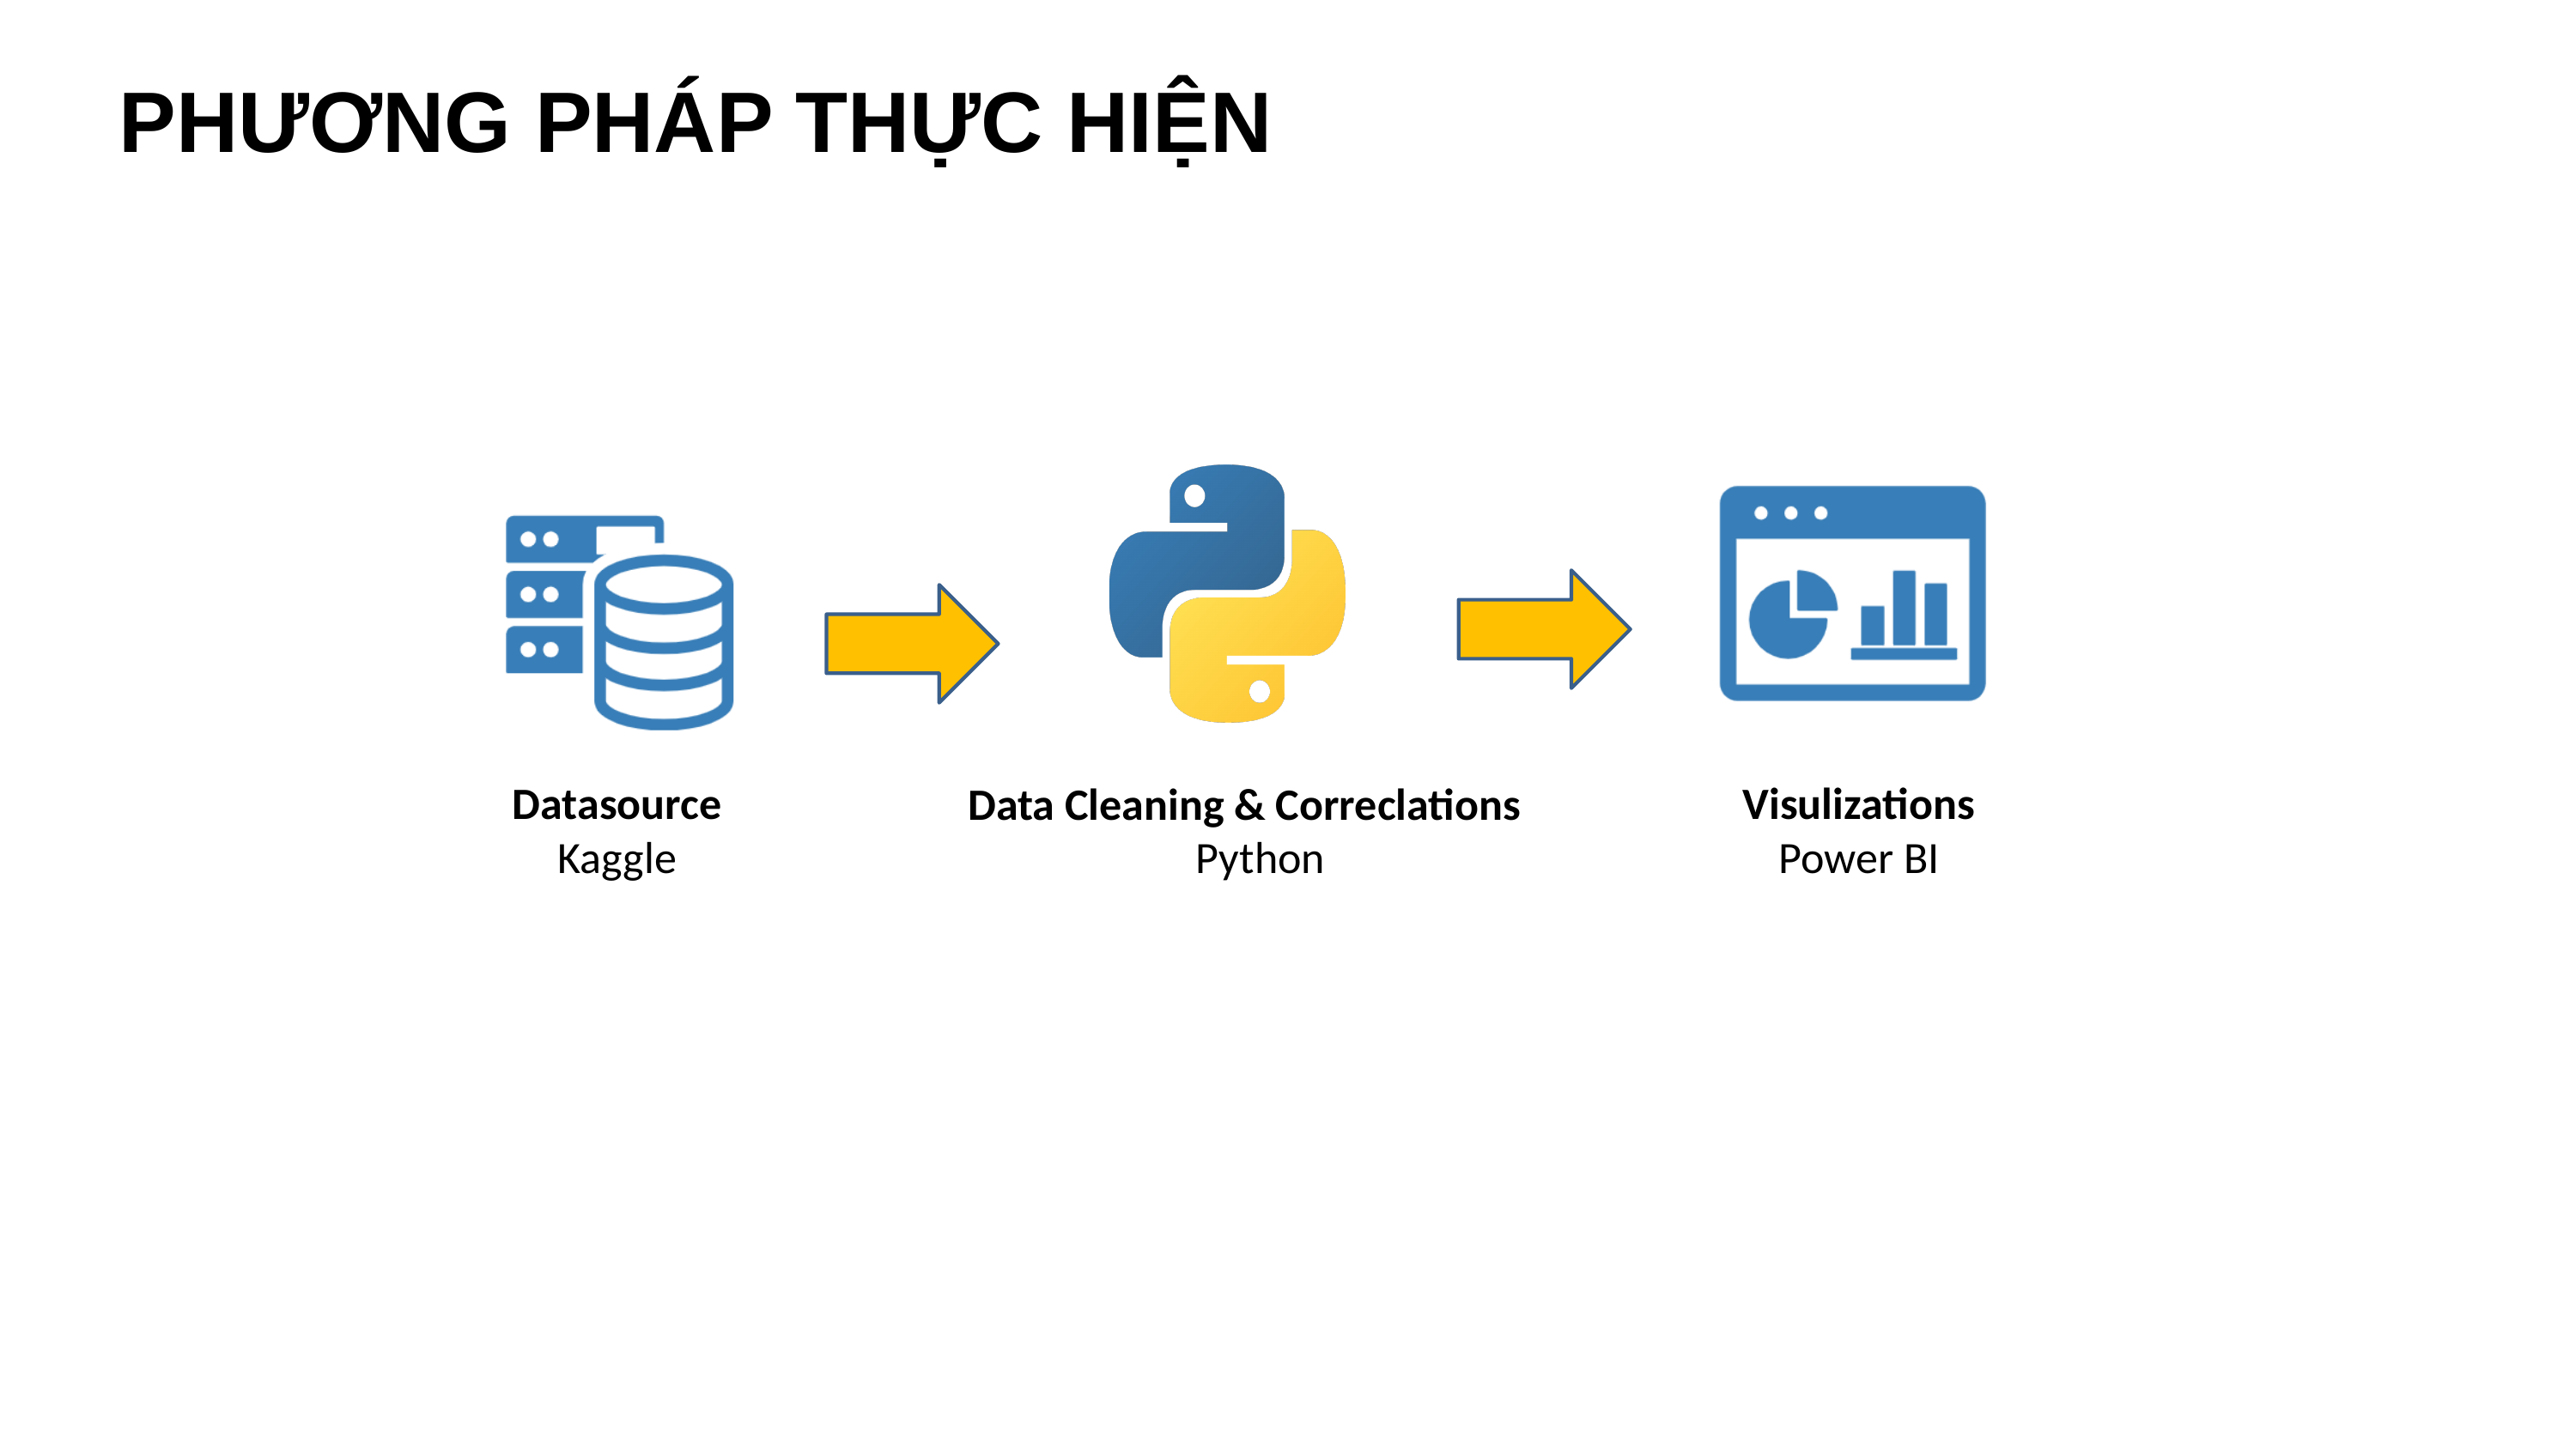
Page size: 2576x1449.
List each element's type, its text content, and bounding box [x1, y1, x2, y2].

text_box [1109, 464, 1346, 723]
picture [463, 464, 762, 769]
text_box Data Cleaning & Correclations Python [955, 768, 1566, 889]
text_box Visulizations Power BI [1703, 768, 2015, 889]
text_box PHƯƠNG PHÁP THỰC HIỆN [118, 49, 1374, 170]
text_box [1456, 568, 1632, 690]
text_box [824, 583, 1000, 705]
picture [1695, 464, 2015, 719]
text_box Datasource Kaggle [461, 768, 773, 889]
